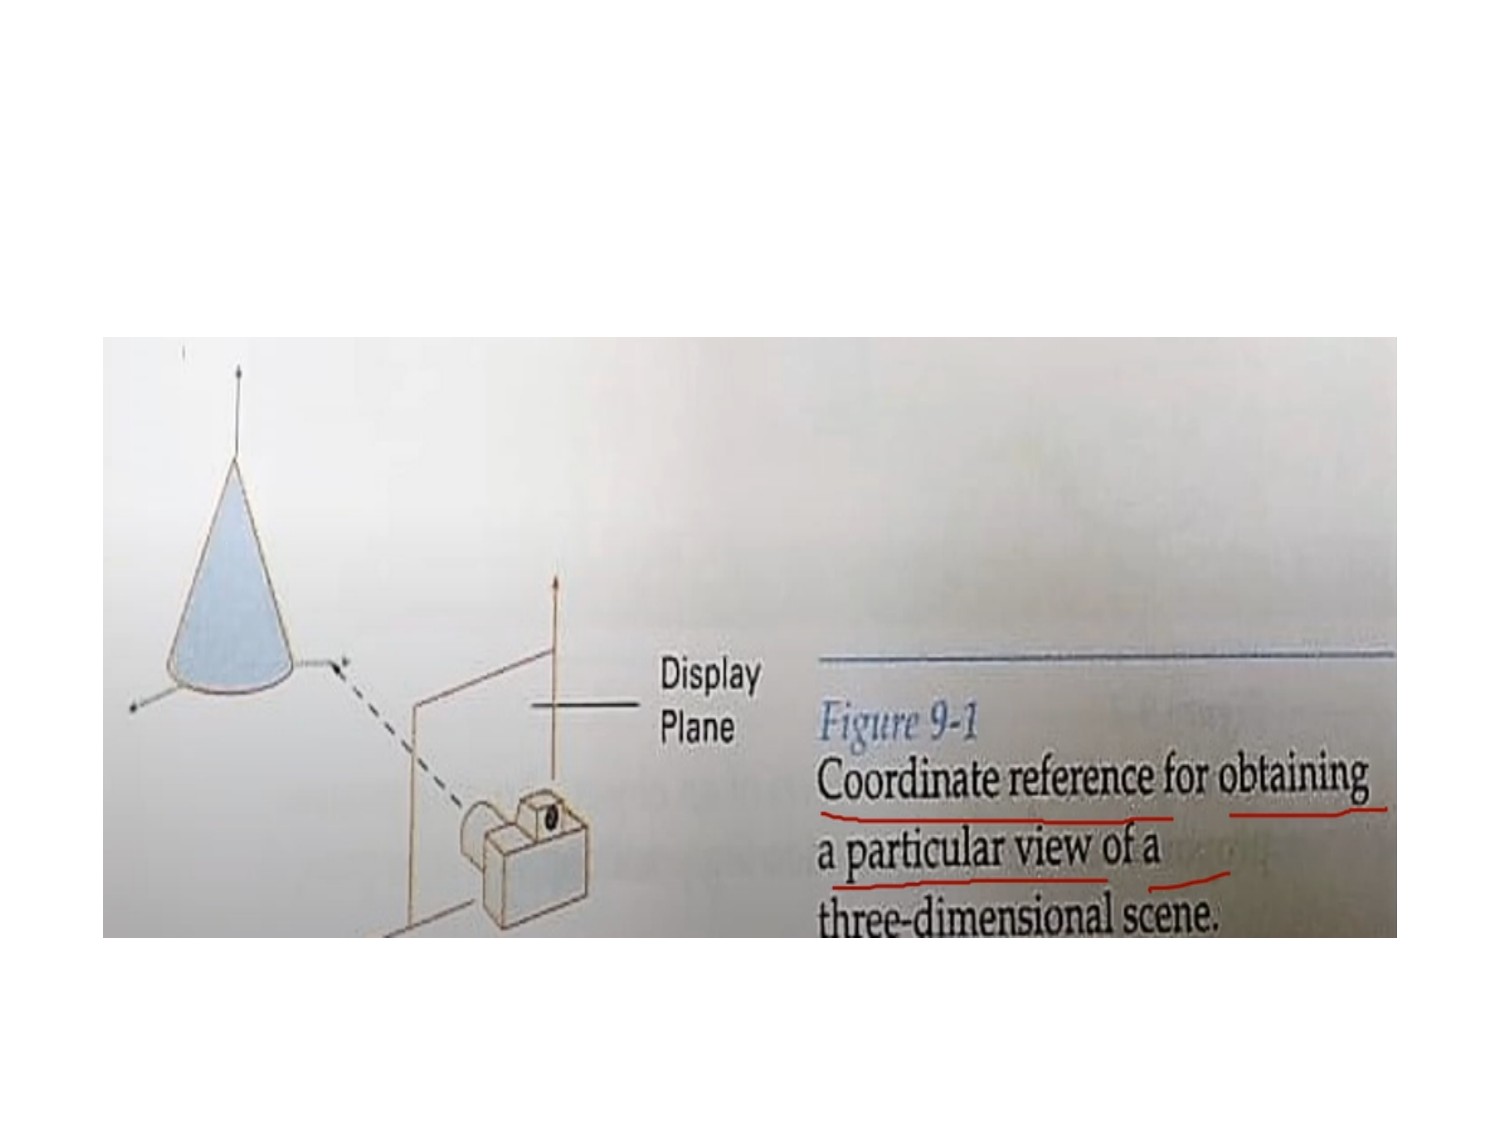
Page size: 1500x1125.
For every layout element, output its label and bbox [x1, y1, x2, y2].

list [103, 337, 1397, 938]
